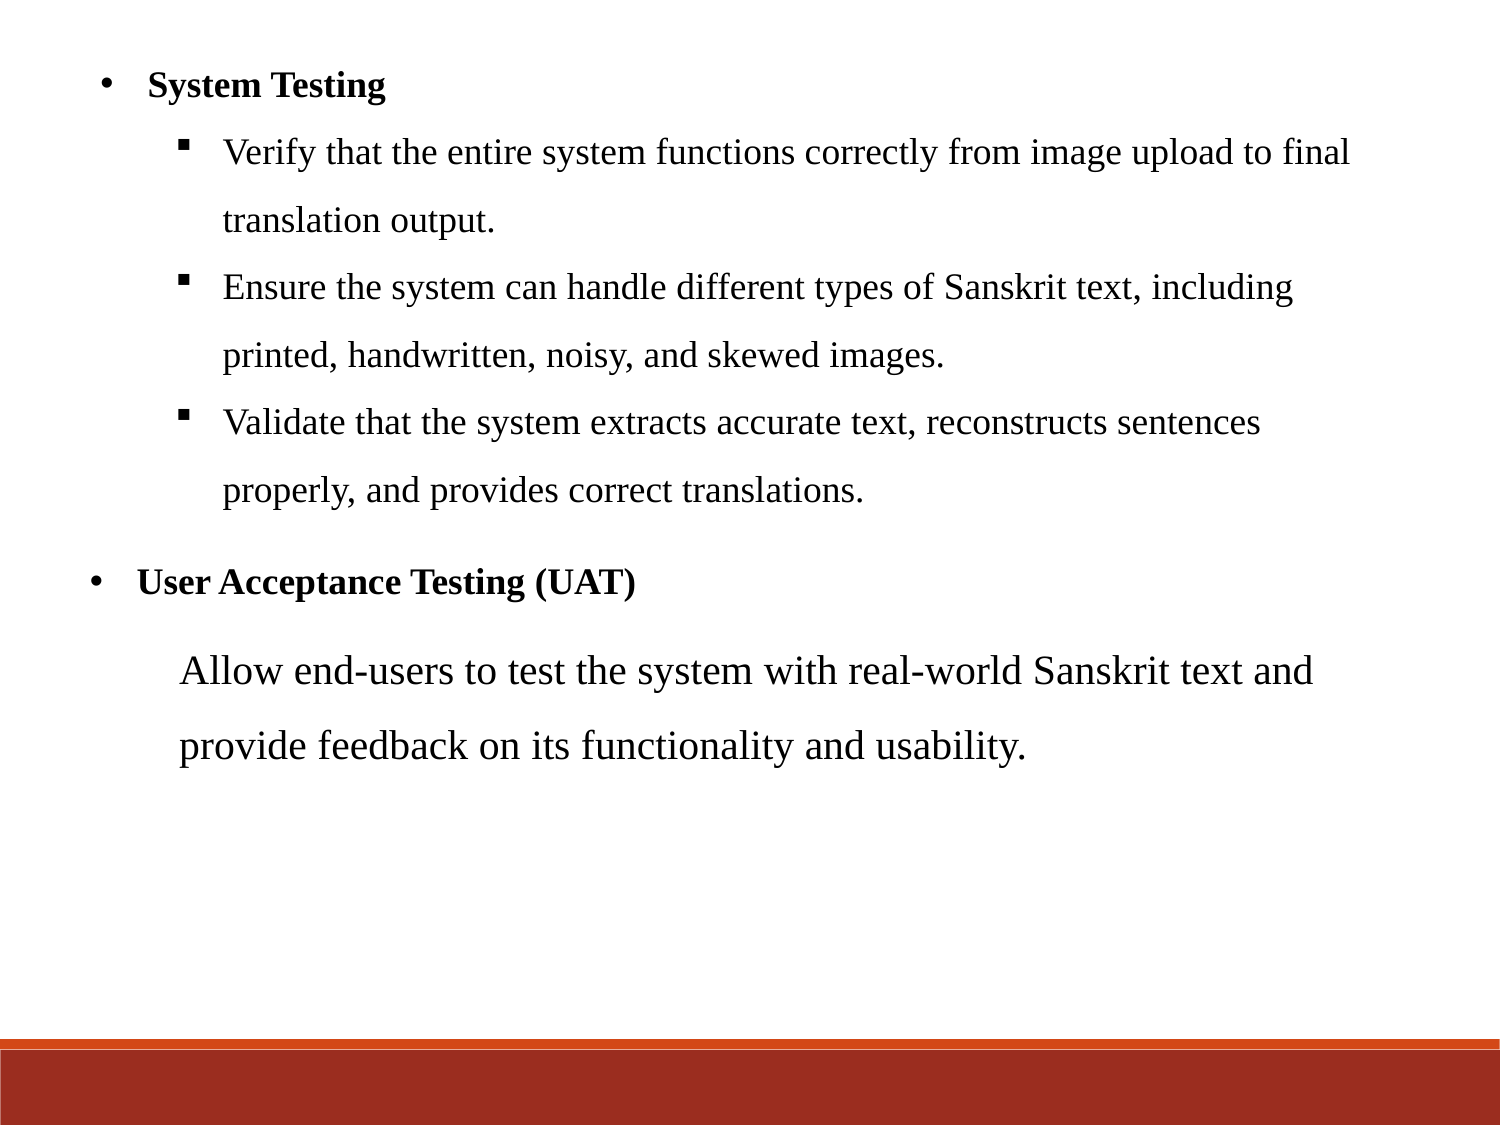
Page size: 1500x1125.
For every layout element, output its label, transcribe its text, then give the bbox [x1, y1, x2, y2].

text_box User Acceptance Testing (UAT) [0, 550, 750, 610]
text_box Allow end-users to test the system with real-world Sanskrit text and provide feedback on its functionality and usability. [164, 610, 1336, 776]
text_box System Testing Verify that the entire system functions correctly from image upload to final translation output. Ensure the system can handle different types of Sanskrit text, including printed, handwritten, noisy, and skewed images. Validate that the system extracts accurate text, reconstructs sentences properly, and provides correct translations. [85, 29, 1415, 518]
